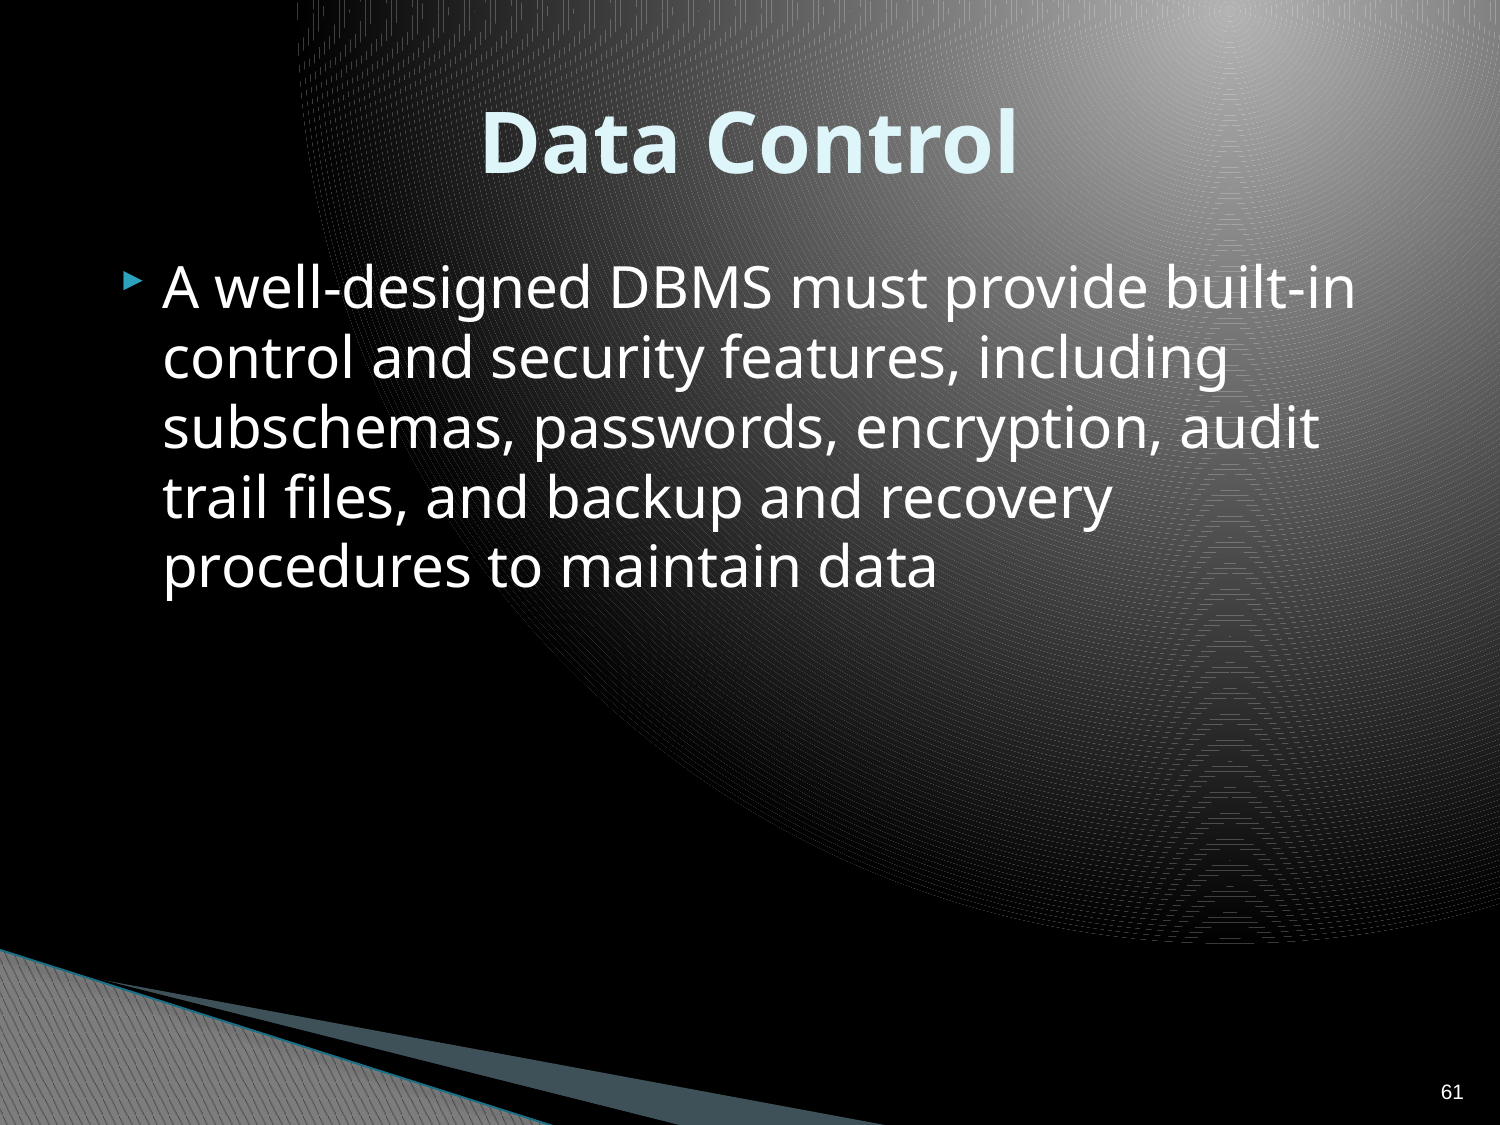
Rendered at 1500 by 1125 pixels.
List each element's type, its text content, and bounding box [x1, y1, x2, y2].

slide_number 61 [1418, 1051, 1479, 1112]
picture [0, 952, 543, 1125]
title Data Control [75, 45, 1425, 233]
list A well-designed DBMS must provide built-in control and security features, including subschemas, passwords, encryption, audit trail files, and backup and recovery procedures to maintain data [87, 242, 1413, 1025]
